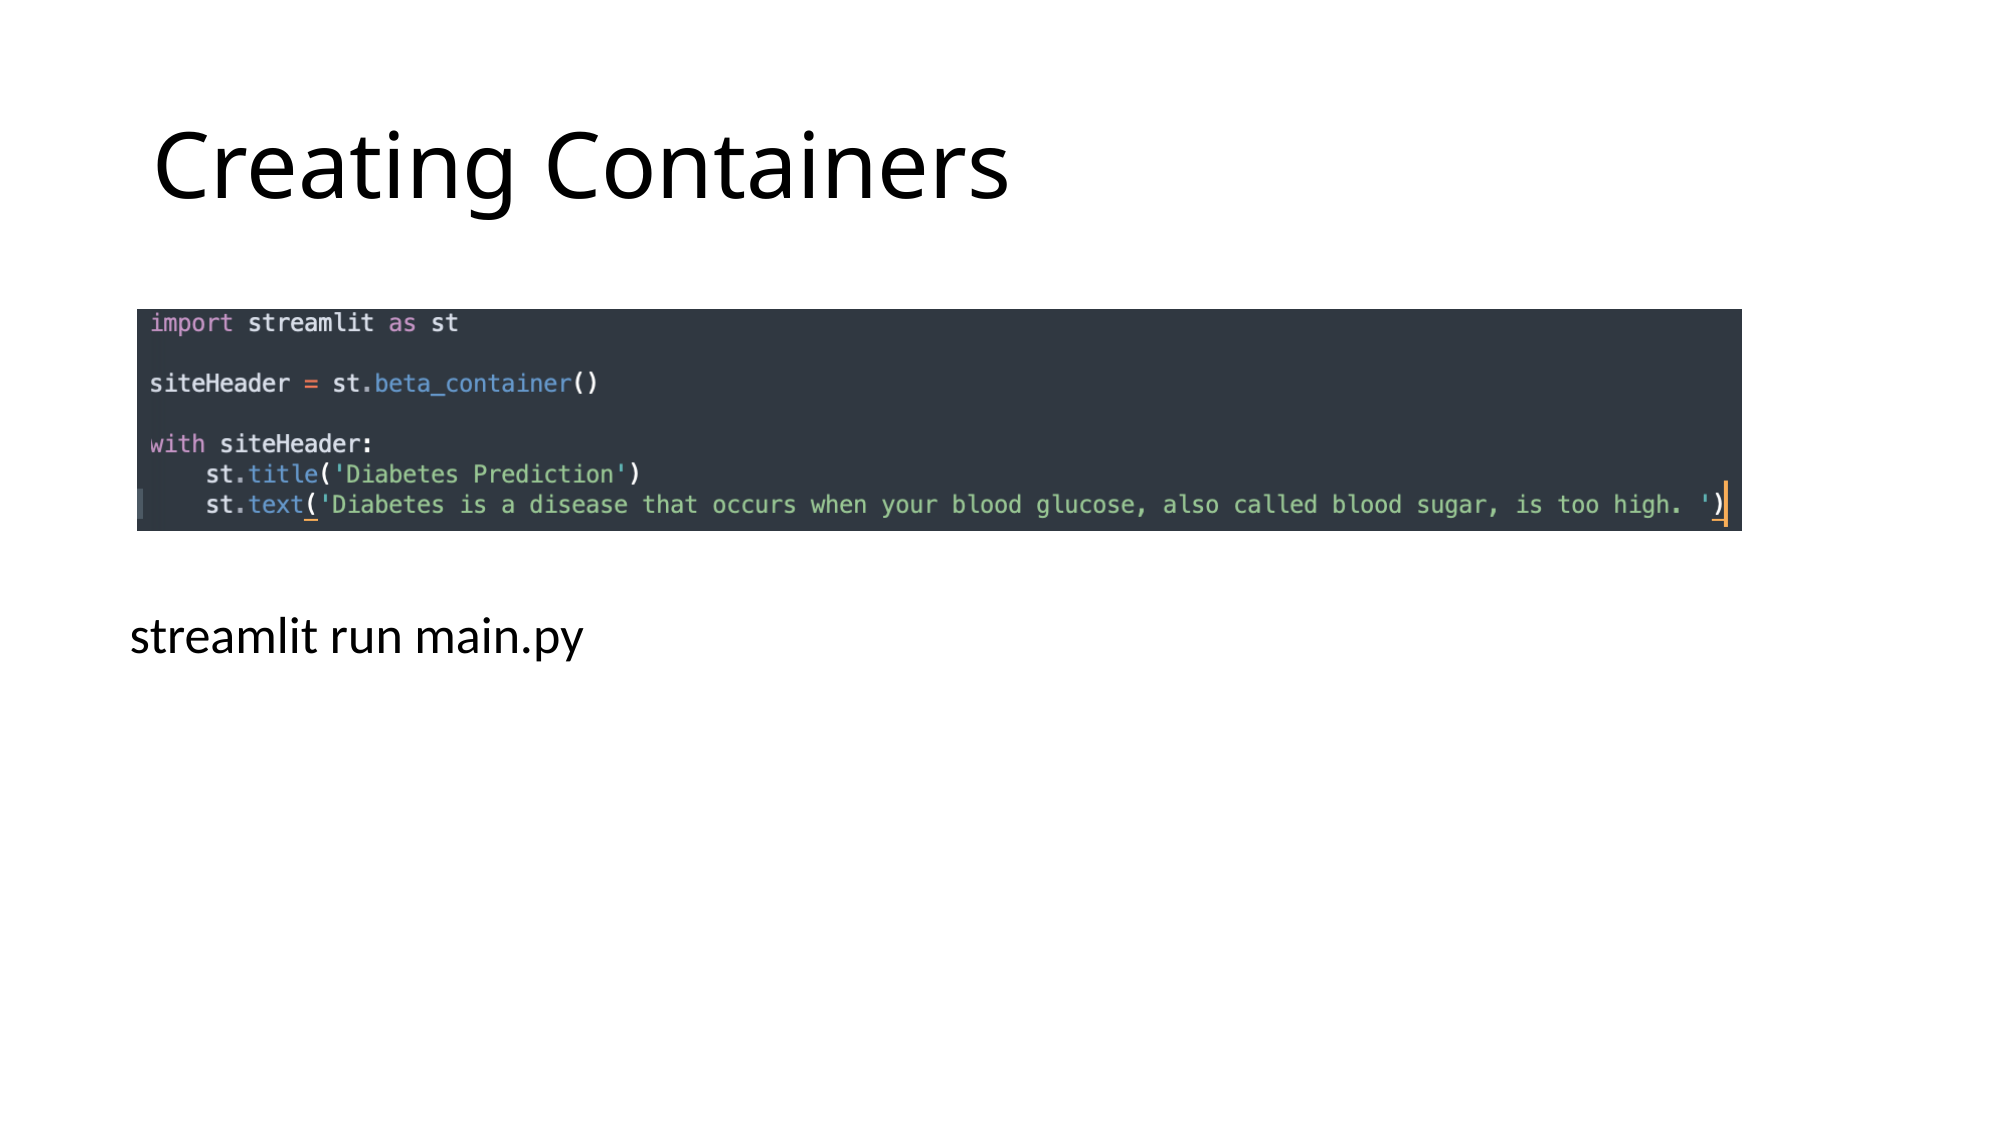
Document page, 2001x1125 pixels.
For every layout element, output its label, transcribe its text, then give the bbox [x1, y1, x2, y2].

text_box streamlit run main.py [114, 594, 722, 672]
title Creating Containers [137, 59, 1863, 278]
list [137, 309, 1742, 531]
